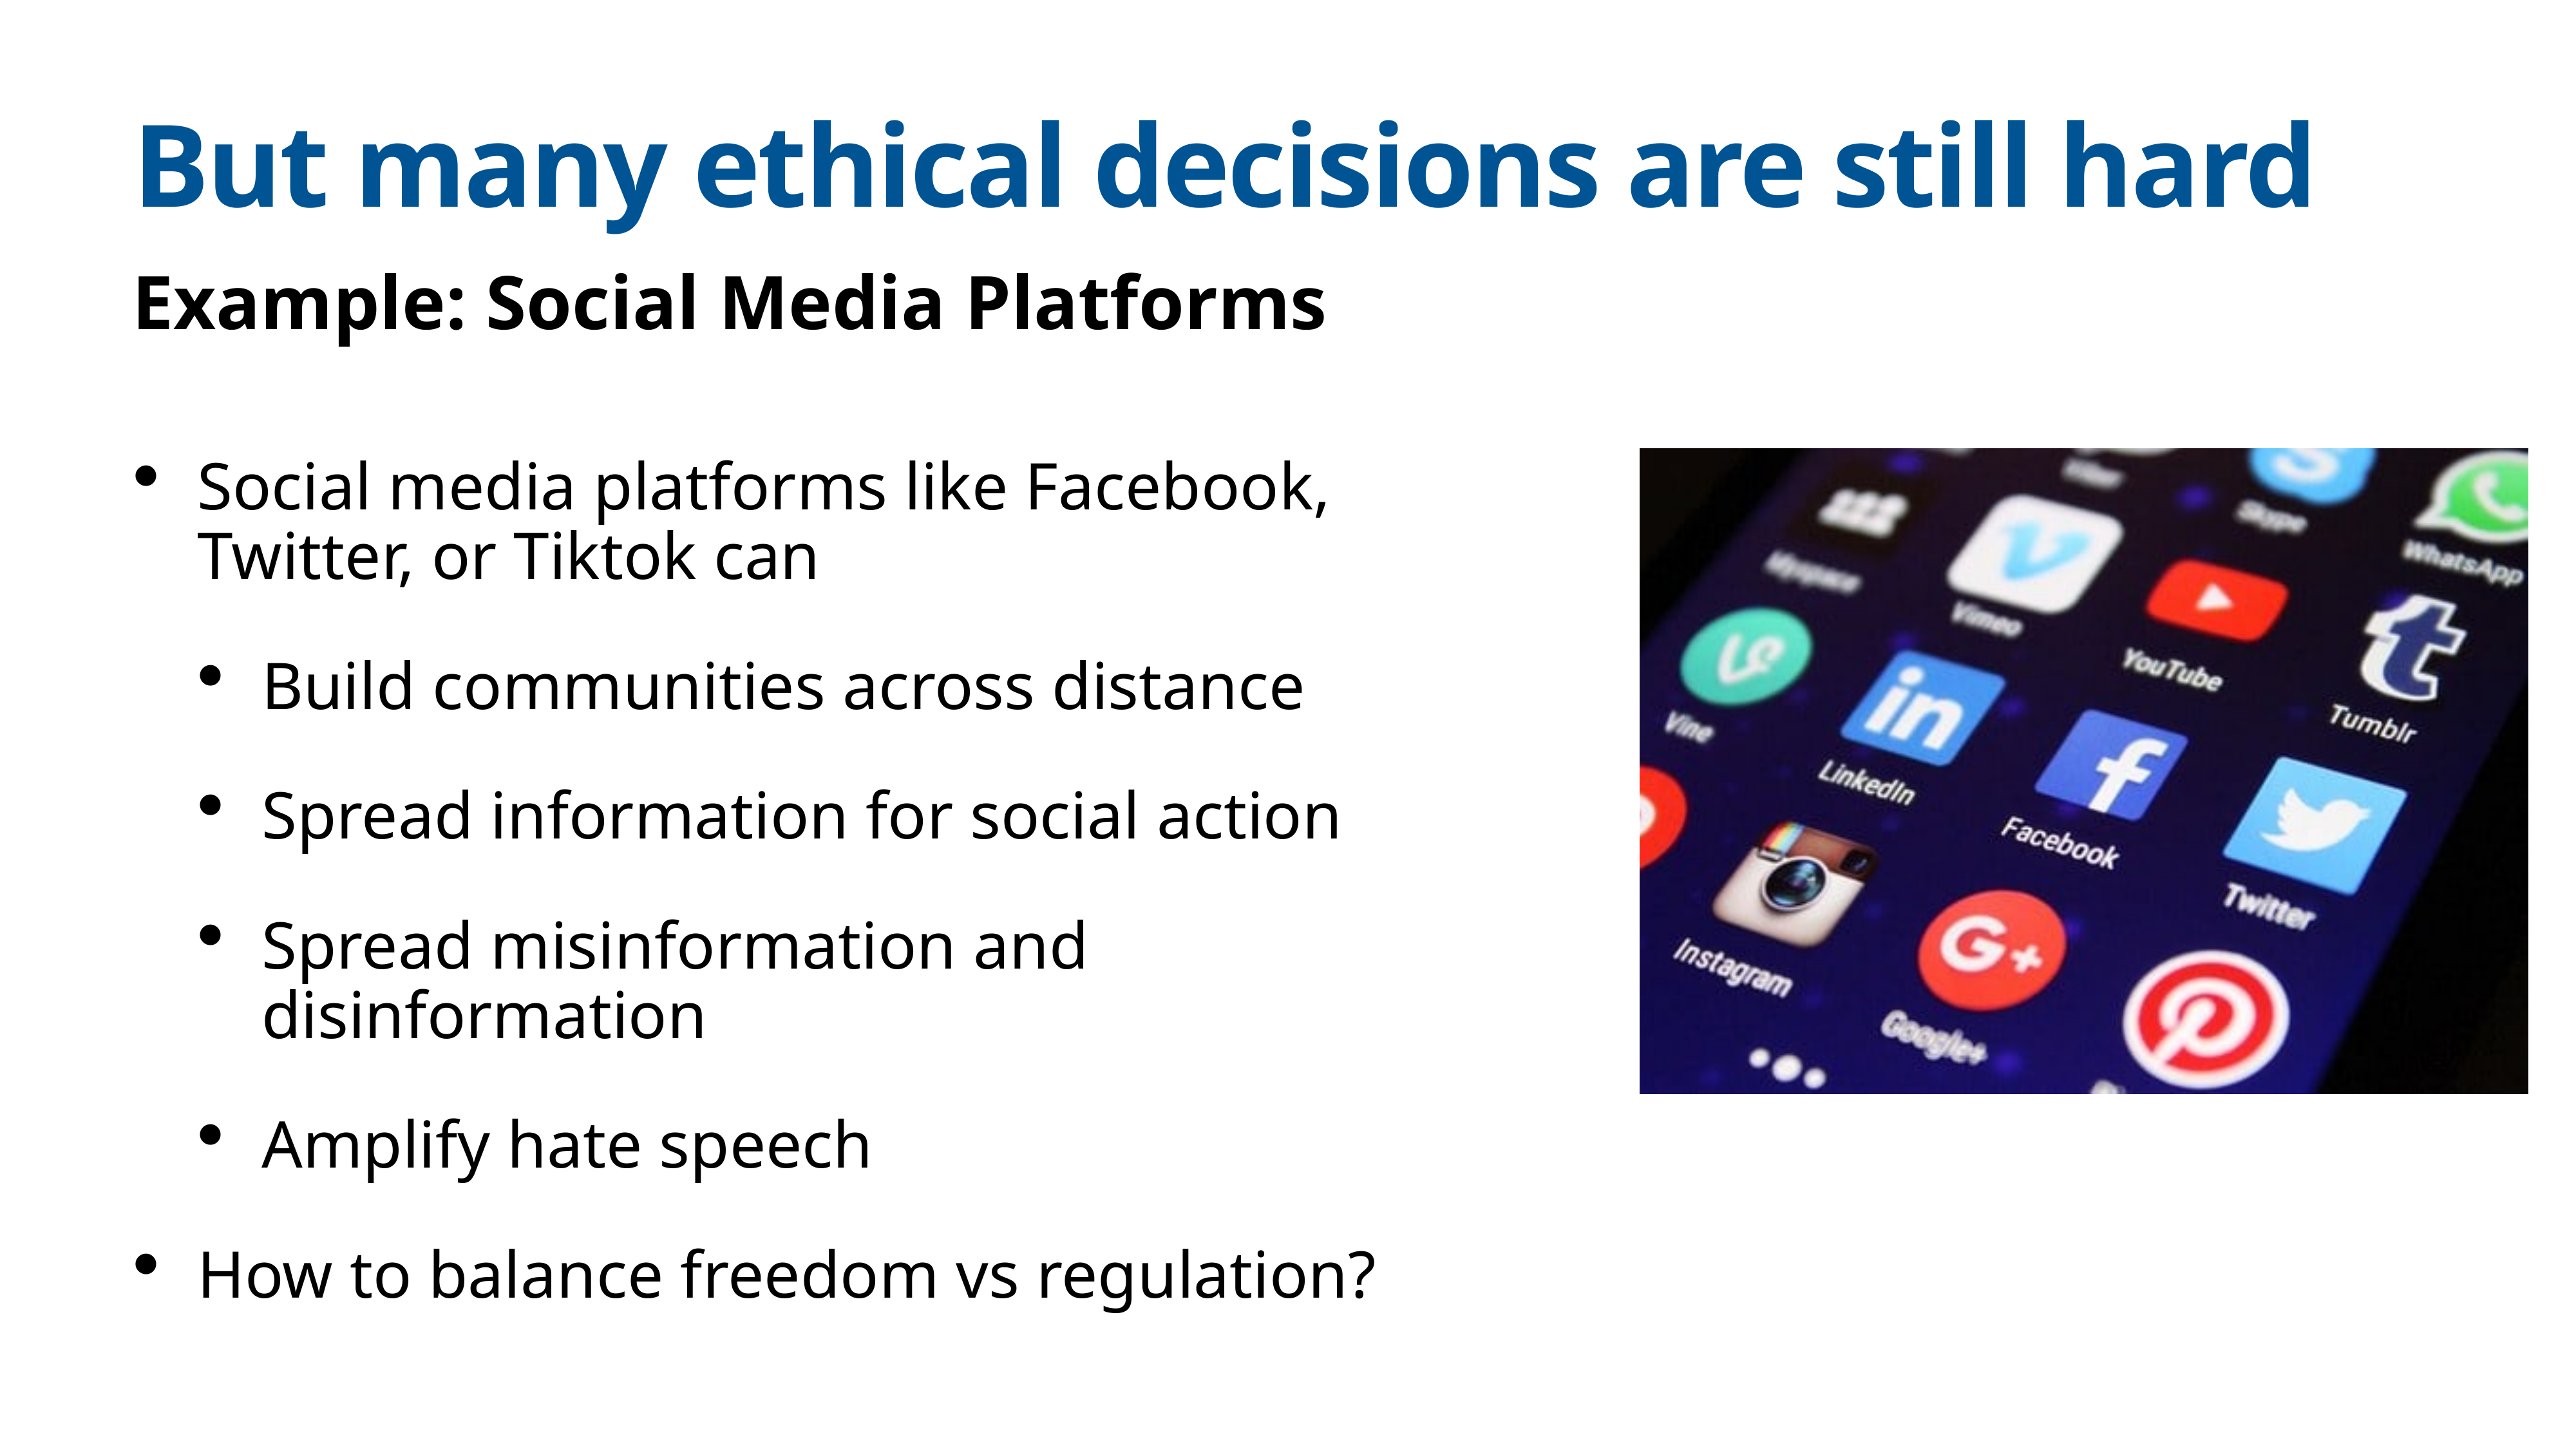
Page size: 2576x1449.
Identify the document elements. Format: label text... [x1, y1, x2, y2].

list Social media platforms like Facebook, Twitter, or Tiktok can Build communities across distance Spread information for social action Spread misinformation and disinformation Amplify hate speech How to balance freedom vs regulation? [127, 448, 1542, 1321]
title But many ethical decisions are still hard [127, 113, 2449, 250]
list Example: Social Media Platforms [127, 250, 2449, 350]
picture [1640, 448, 2529, 1095]
